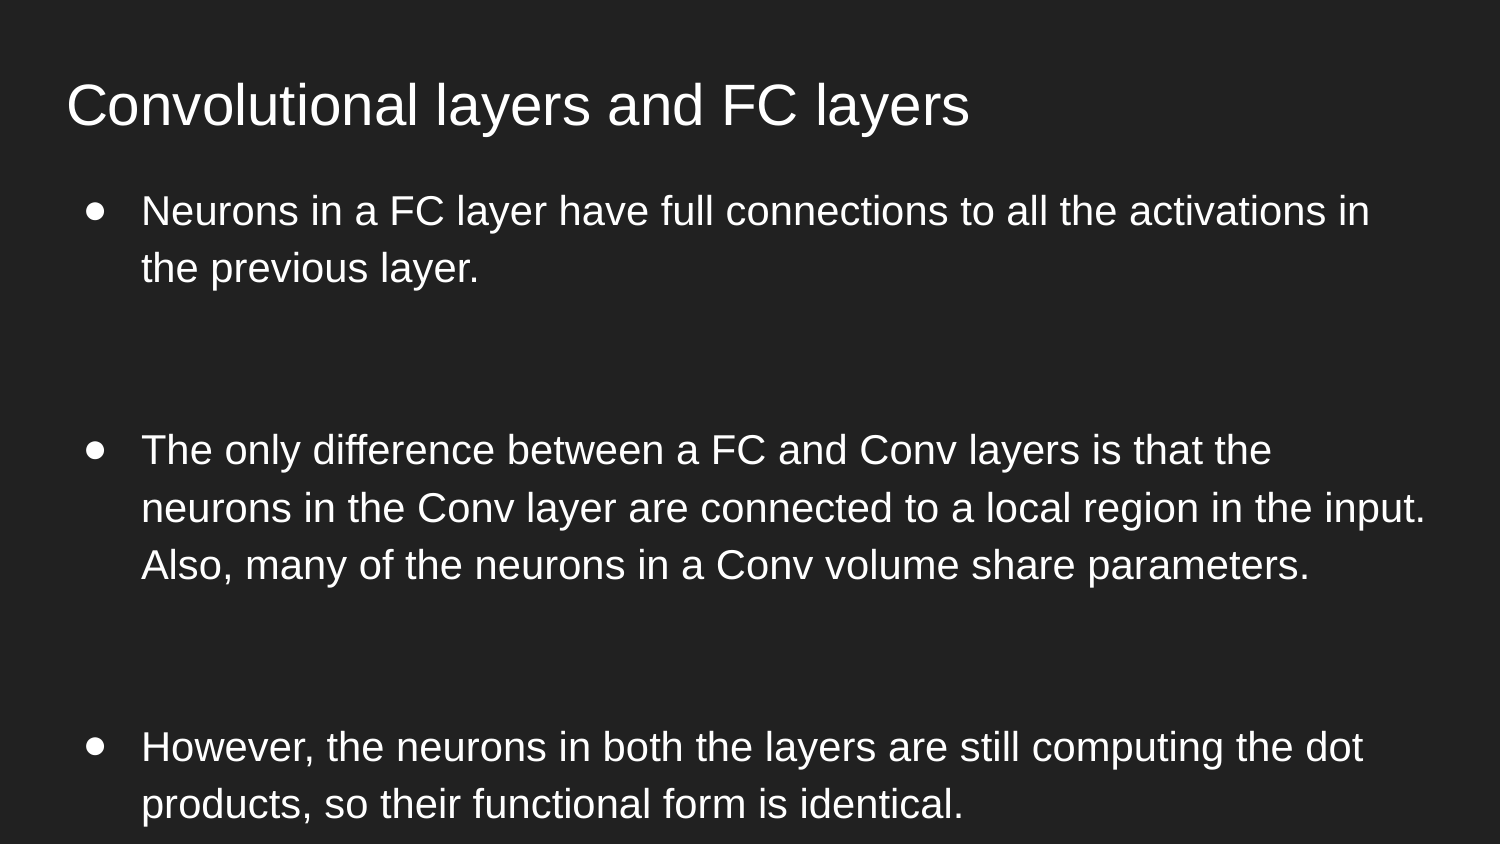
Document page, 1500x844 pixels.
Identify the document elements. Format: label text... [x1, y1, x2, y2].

list Neurons in a FC layer have full connections to all the activations in the previous layer. The only difference between a FC and Conv layers is that the neurons in the Conv layer are connected to a local region in the input. Also, many of the neurons in a Conv volume share parameters. However, the neurons in both the layers are still computing the dot products, so their functional form is identical. [51, 161, 1449, 804]
title Convolutional layers and FC layers [51, 51, 1449, 146]
